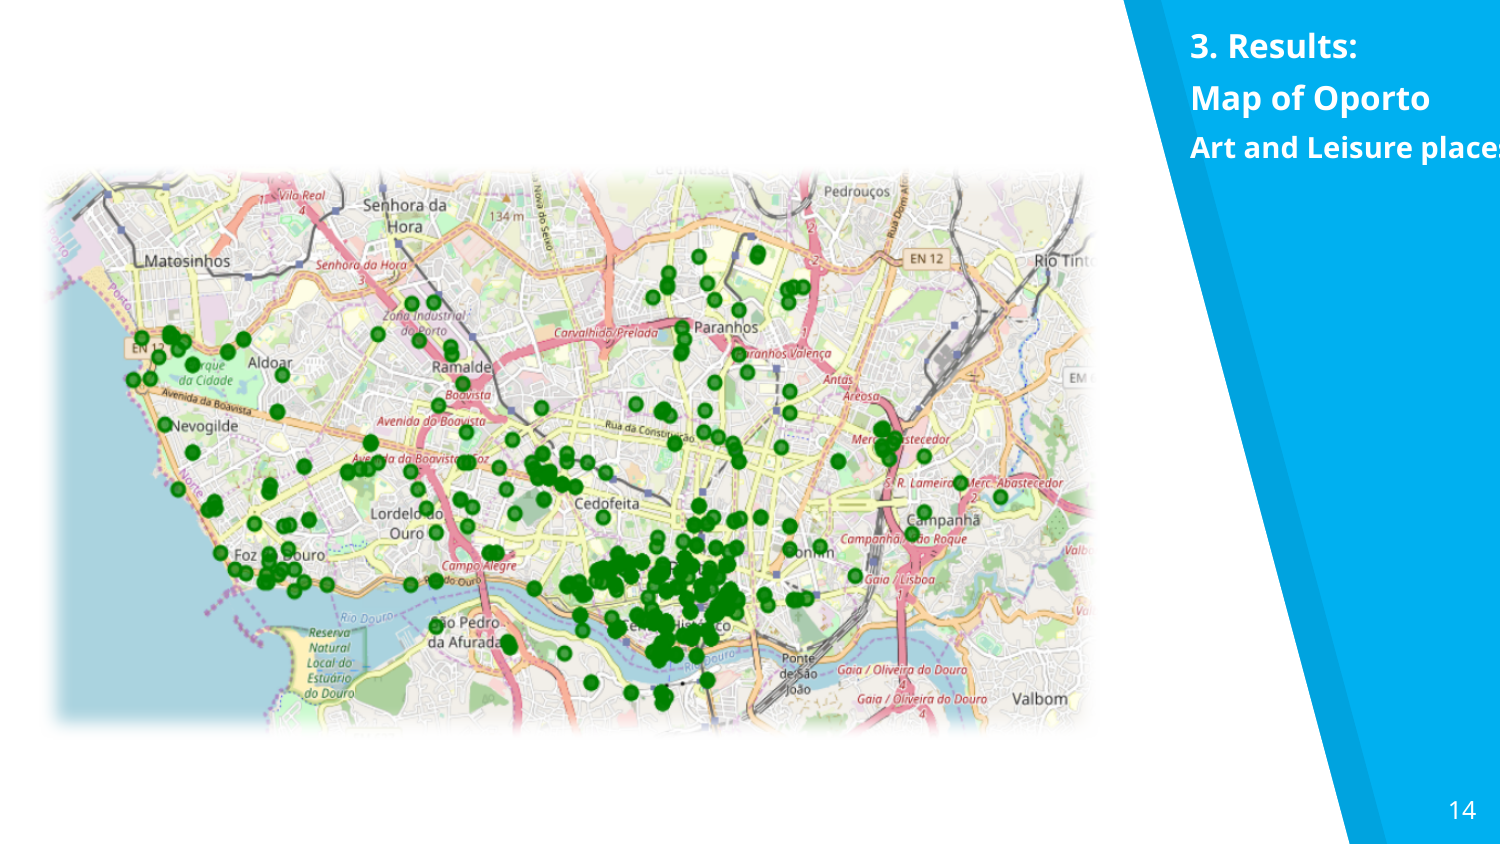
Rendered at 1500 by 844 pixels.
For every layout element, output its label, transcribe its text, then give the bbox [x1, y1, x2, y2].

text_box 3. Results: Map of Oporto Art and Leisure places [1175, 17, 1500, 172]
picture [38, 164, 1100, 741]
slide_number 14 [1401, 779, 1492, 844]
